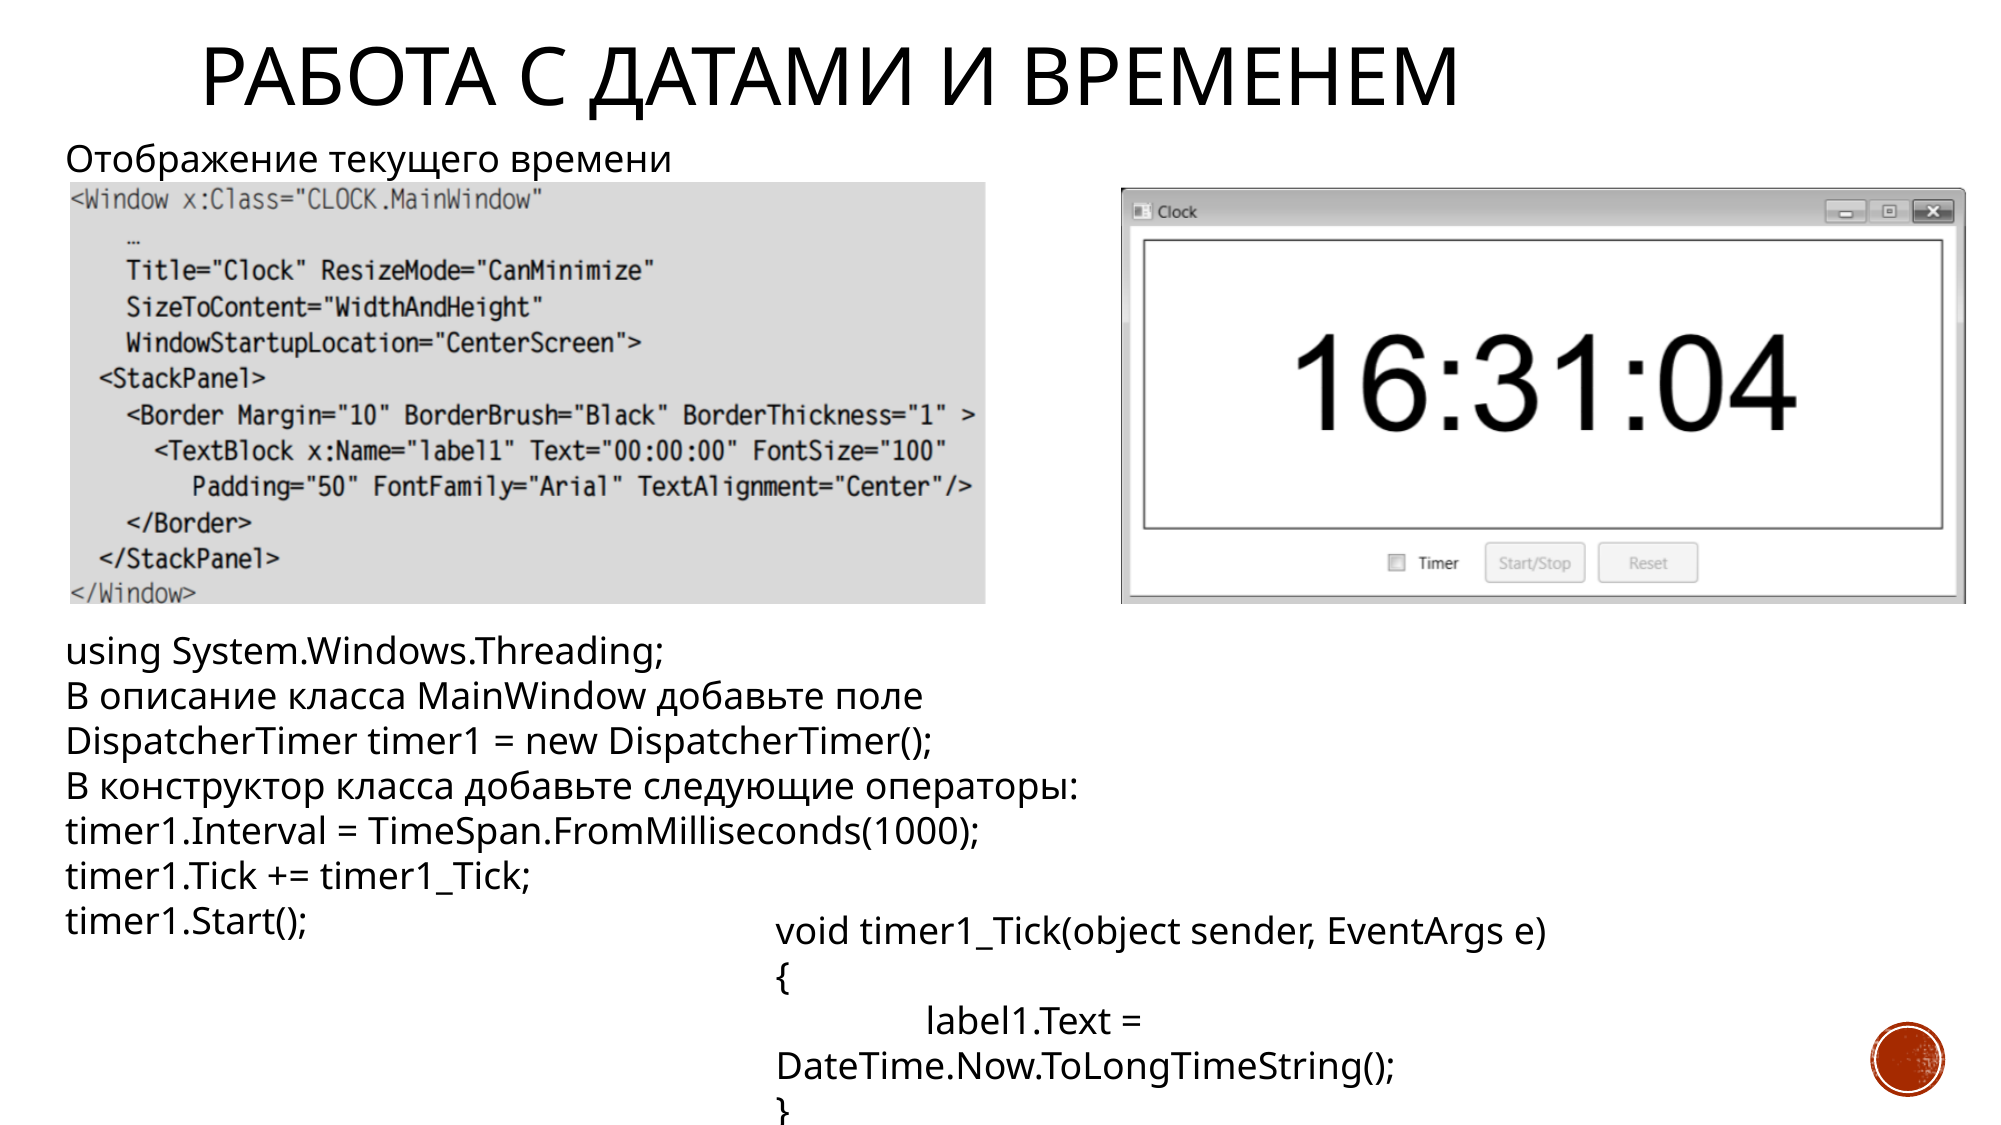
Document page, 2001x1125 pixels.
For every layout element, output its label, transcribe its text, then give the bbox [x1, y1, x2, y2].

picture [1121, 182, 1980, 604]
picture [70, 182, 986, 604]
text_box using System.Windows.Threading; В описание класса MainWindow добавьте поле DispatcherTimer timer1 = new DispatcherTimer(); В конструктор класса добавьте следующие операторы: timer1.Interval = TimeSpan.FromMilliseconds(1000); timer1.Tick += timer1_Tick; timer1.Start(); [50, 619, 1551, 950]
title Работа с датами и временем [184, 28, 1835, 131]
text_box void timer1_Tick(object sender, EventArgs e) { label1.Text = DateTime.Now.ToLongTimeString(); } [760, 899, 1761, 1125]
text_box Отображение текущего времени [50, 127, 1051, 232]
